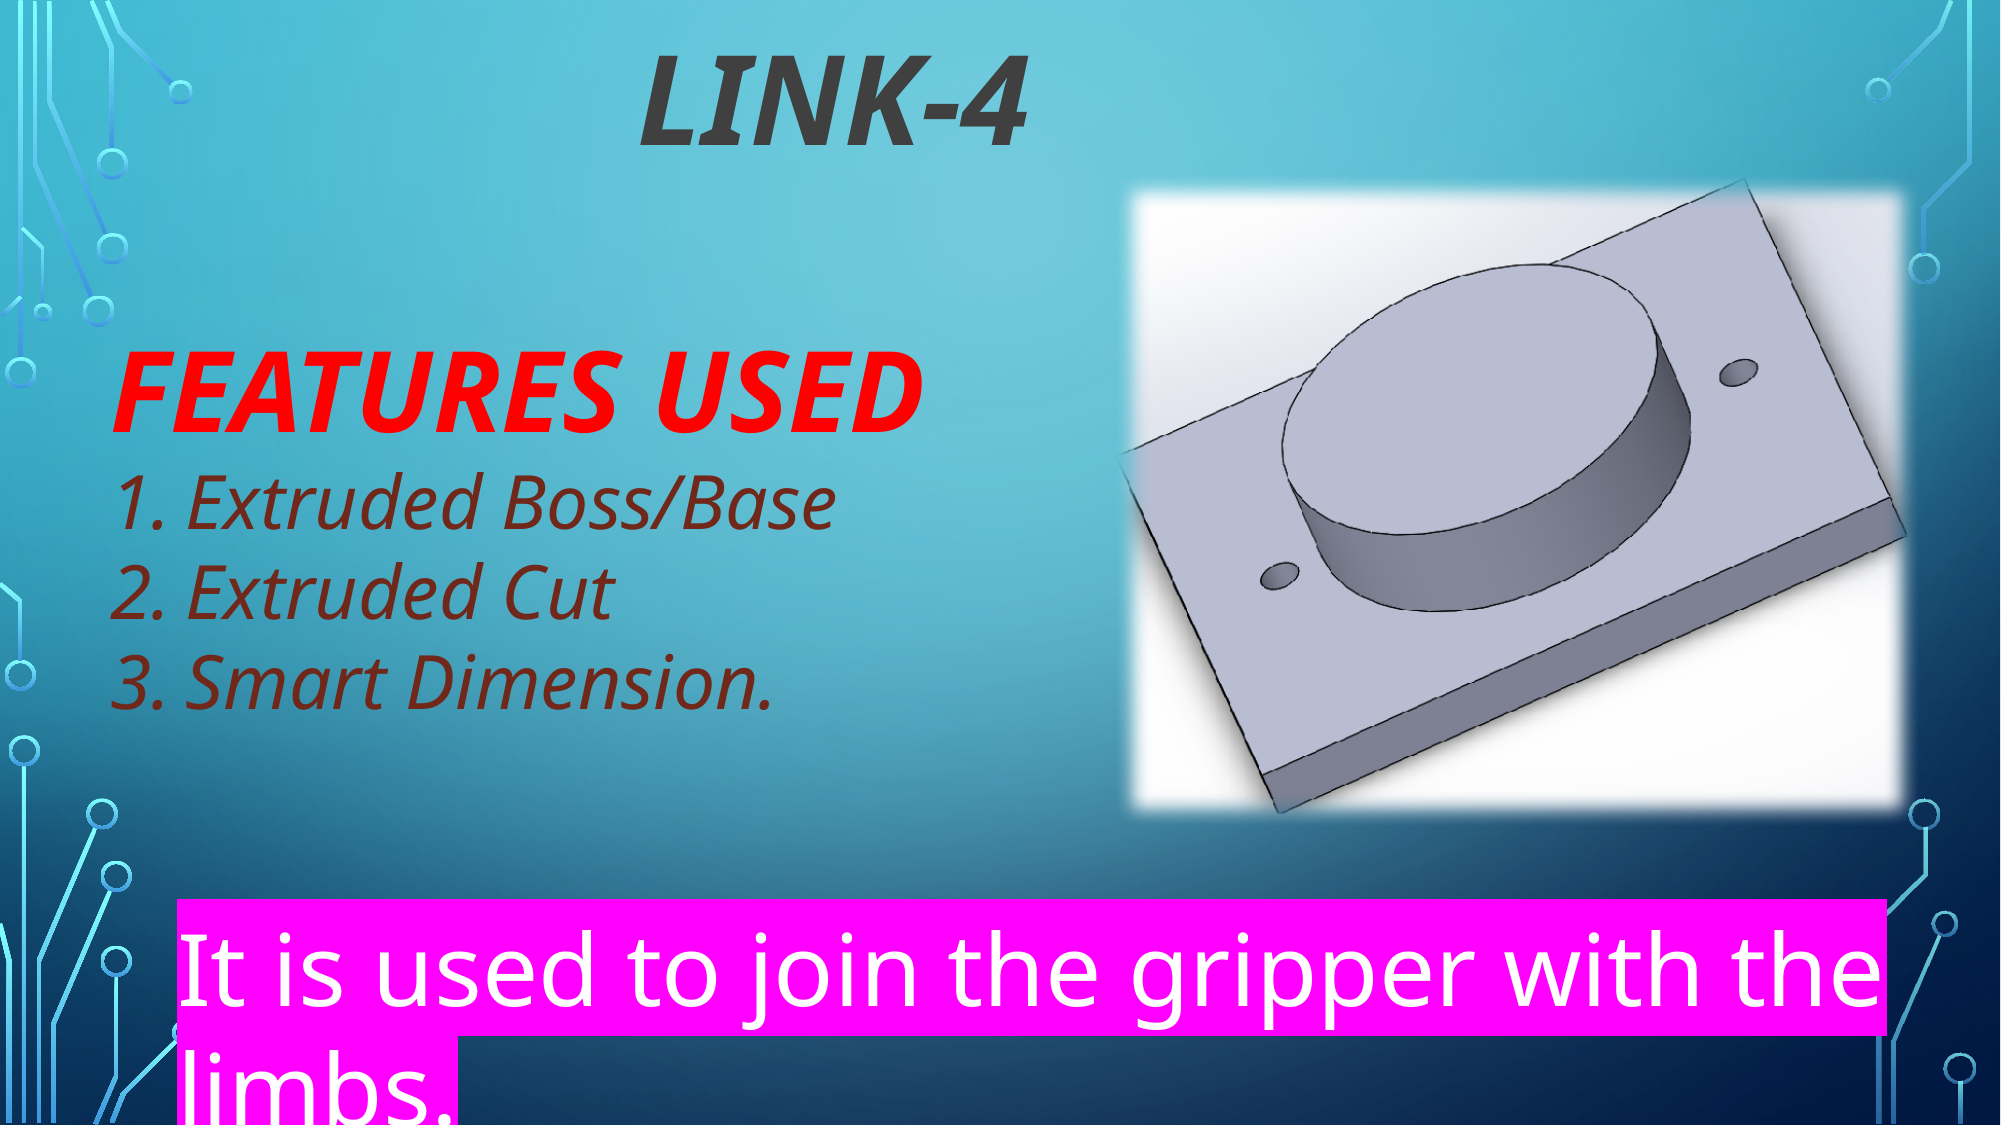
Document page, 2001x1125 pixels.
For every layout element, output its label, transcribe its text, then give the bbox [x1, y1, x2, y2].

text_box FEATURES USED Extruded Boss/Base Extruded Cut Smart Dimension. [95, 312, 1097, 732]
text_box It is used to join the gripper with the limbs. [162, 898, 2000, 1125]
title Link-4 [622, 0, 1249, 227]
picture [1113, 173, 1921, 828]
